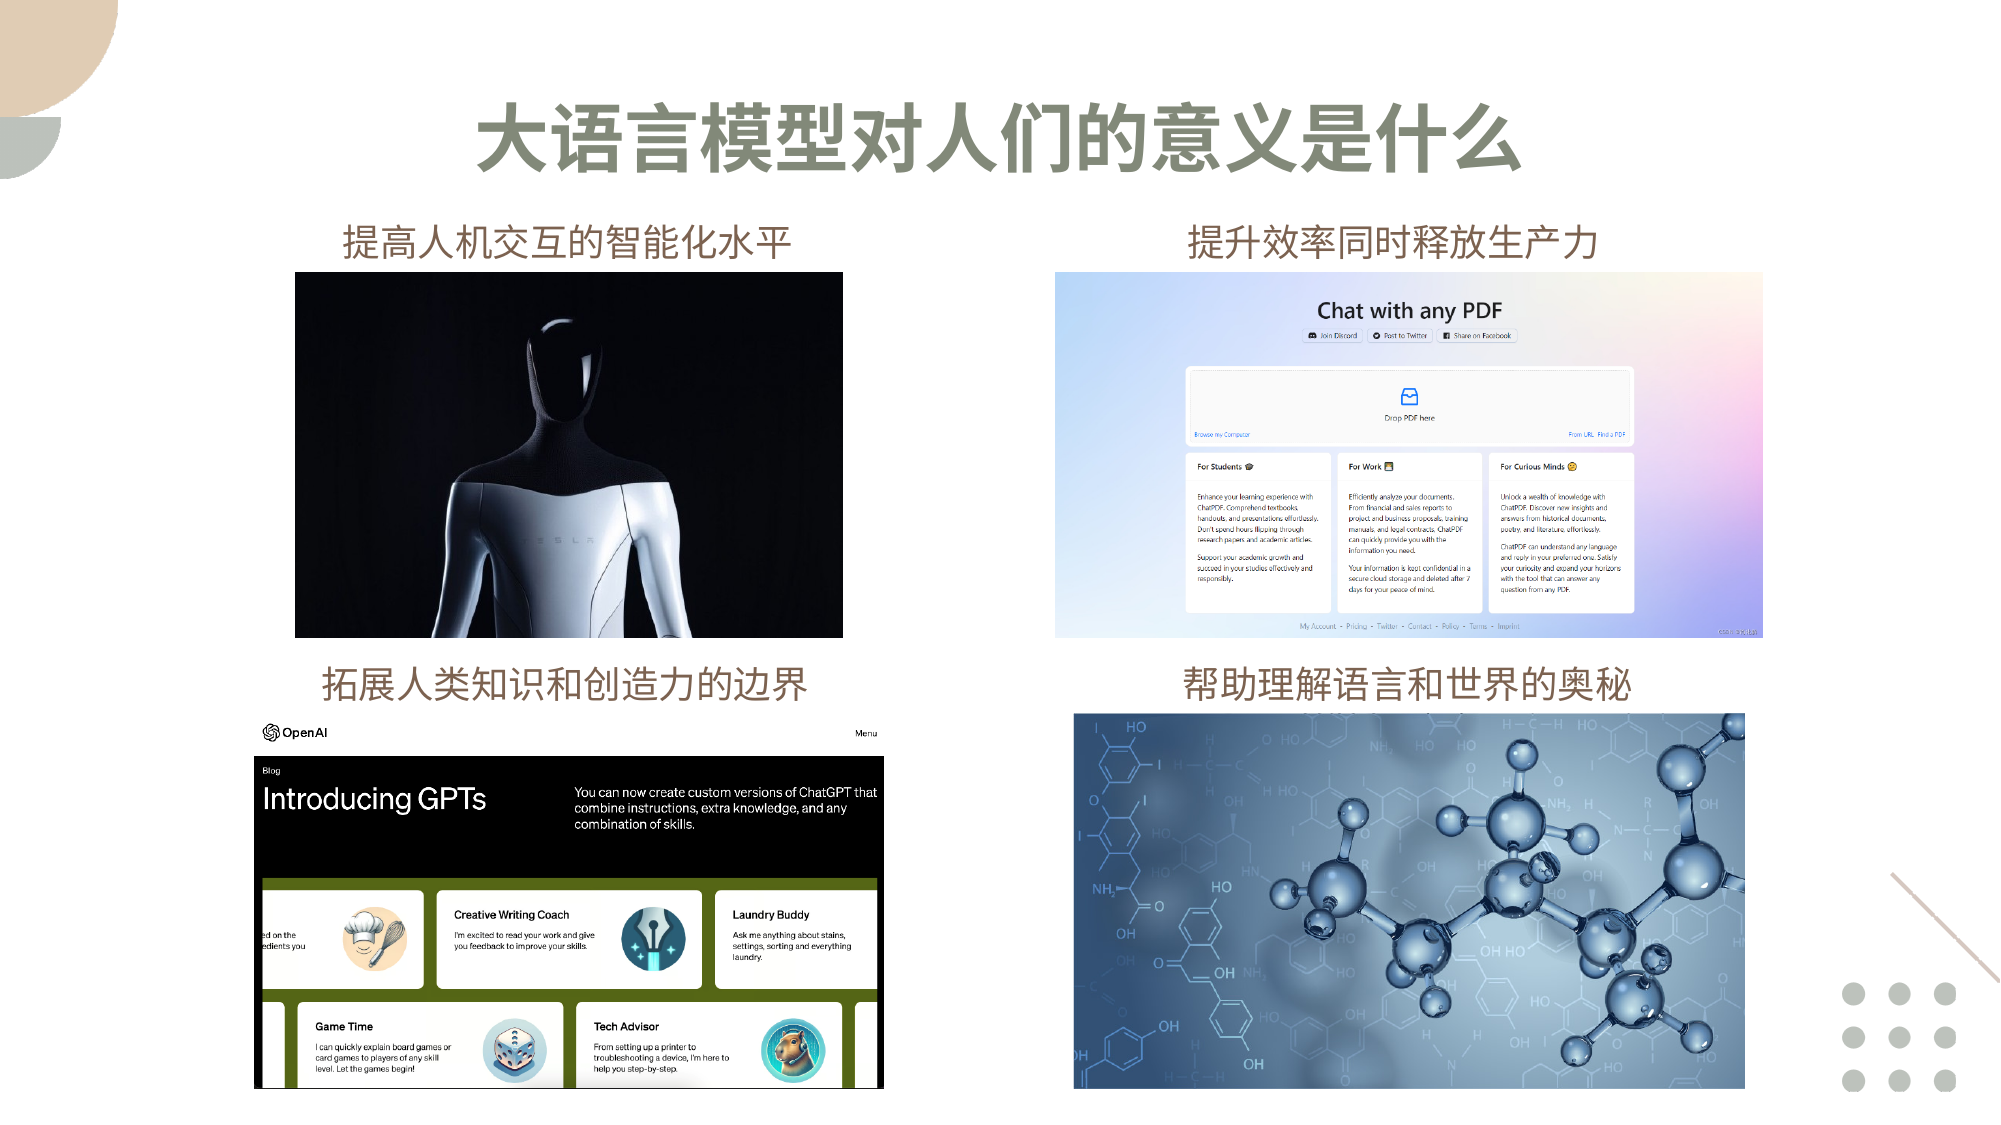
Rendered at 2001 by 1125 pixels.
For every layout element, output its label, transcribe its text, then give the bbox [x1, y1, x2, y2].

text_box 提高人机交互的智能化水平 [327, 211, 811, 272]
text_box 拓展人类知识和创造力的边界 [306, 653, 832, 713]
text_box 大语言模型对人们的意义是什么 [460, 84, 1540, 190]
picture [254, 713, 884, 1089]
text_box 帮助理解语言和世界的奥秘 [1168, 653, 1651, 713]
text_box 提升效率同时释放生产力 [1172, 211, 1616, 272]
picture [1842, 872, 2000, 1092]
picture [295, 272, 843, 638]
picture [1073, 713, 1745, 1089]
picture [1055, 272, 1763, 638]
picture [0, 0, 118, 179]
